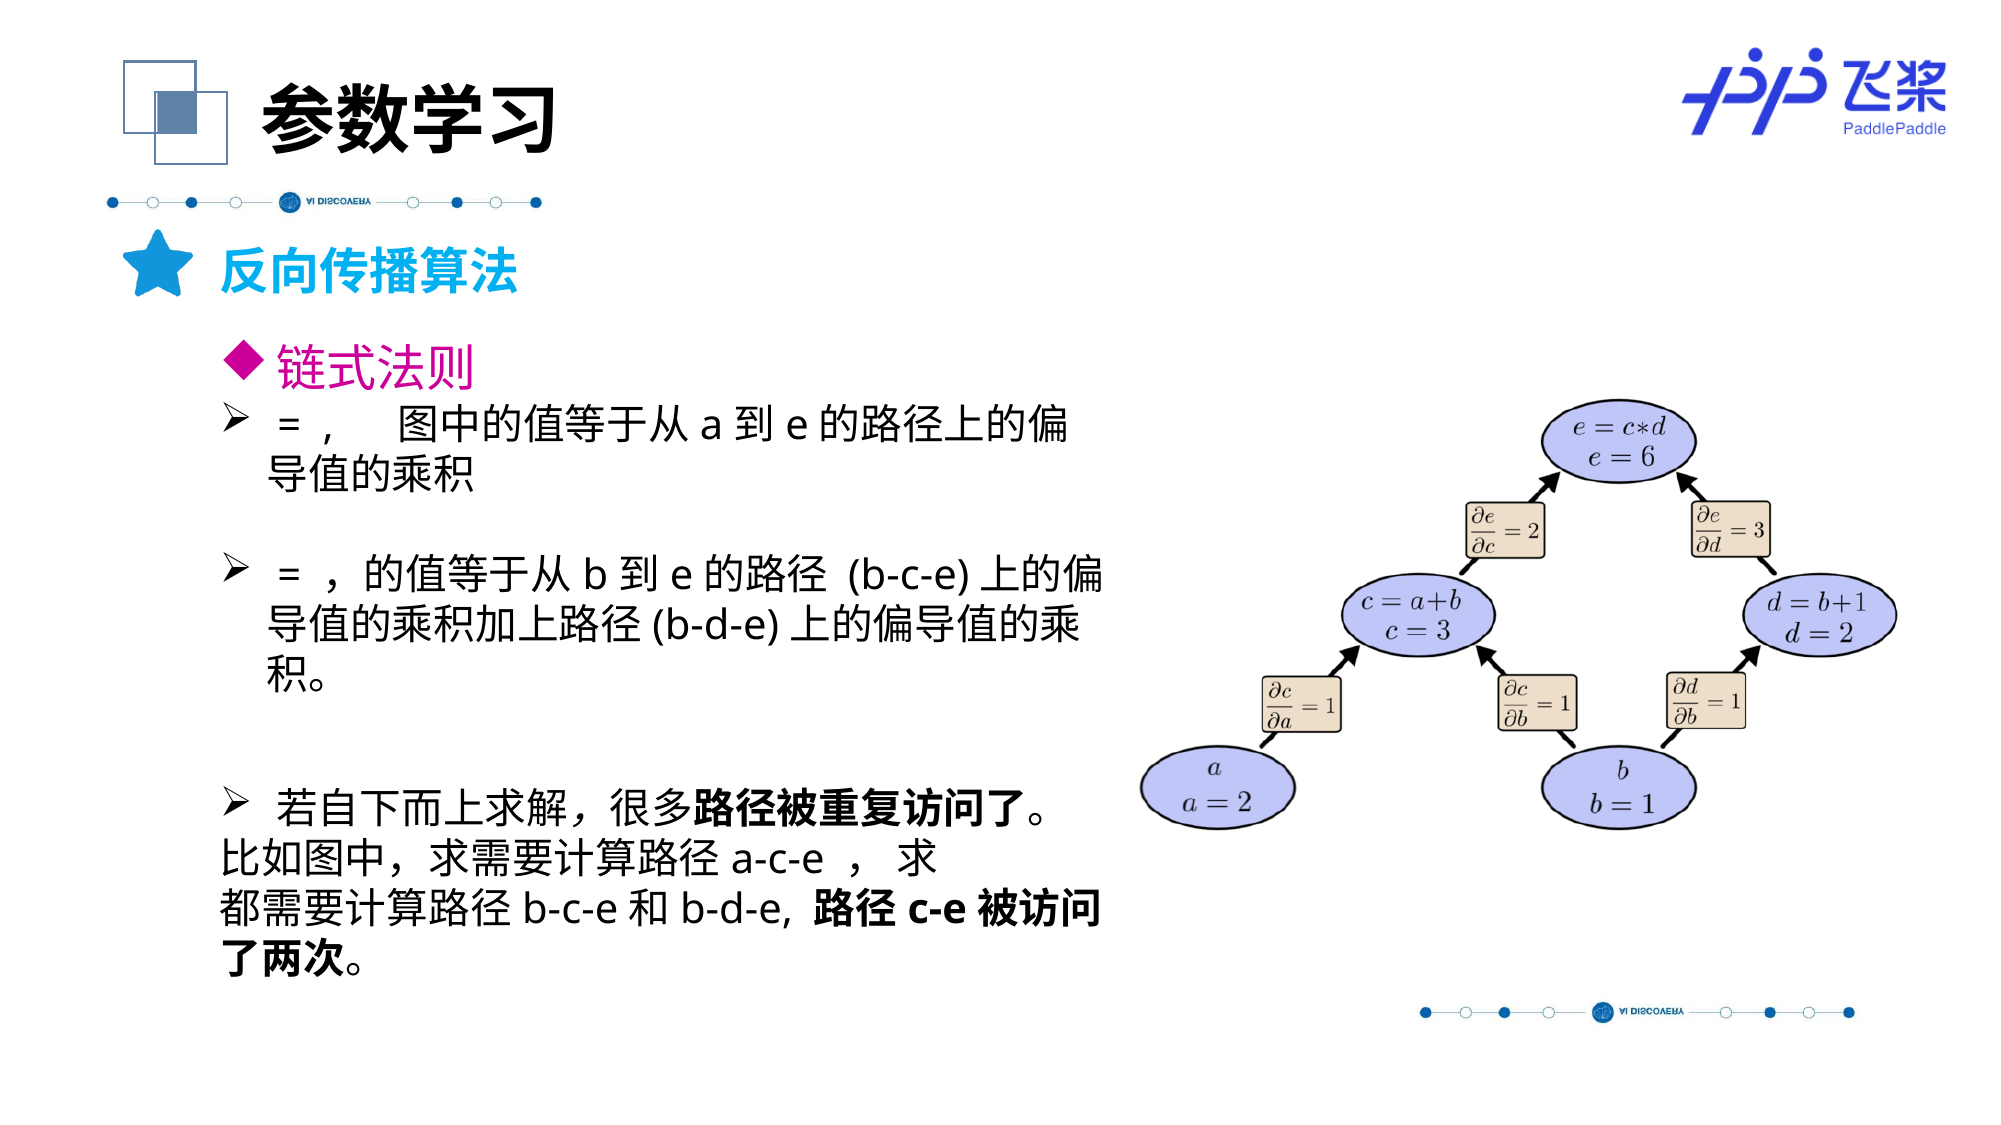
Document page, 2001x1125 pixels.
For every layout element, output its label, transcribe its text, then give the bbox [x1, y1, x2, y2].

text_box 参数学习 [245, 65, 616, 171]
text_box 链式法则 [204, 313, 1604, 404]
picture [95, 180, 550, 304]
picture [1408, 990, 1863, 1039]
text_box 反向传播算法 [205, 217, 783, 308]
picture [1125, 386, 1907, 835]
picture [1635, 0, 1988, 173]
